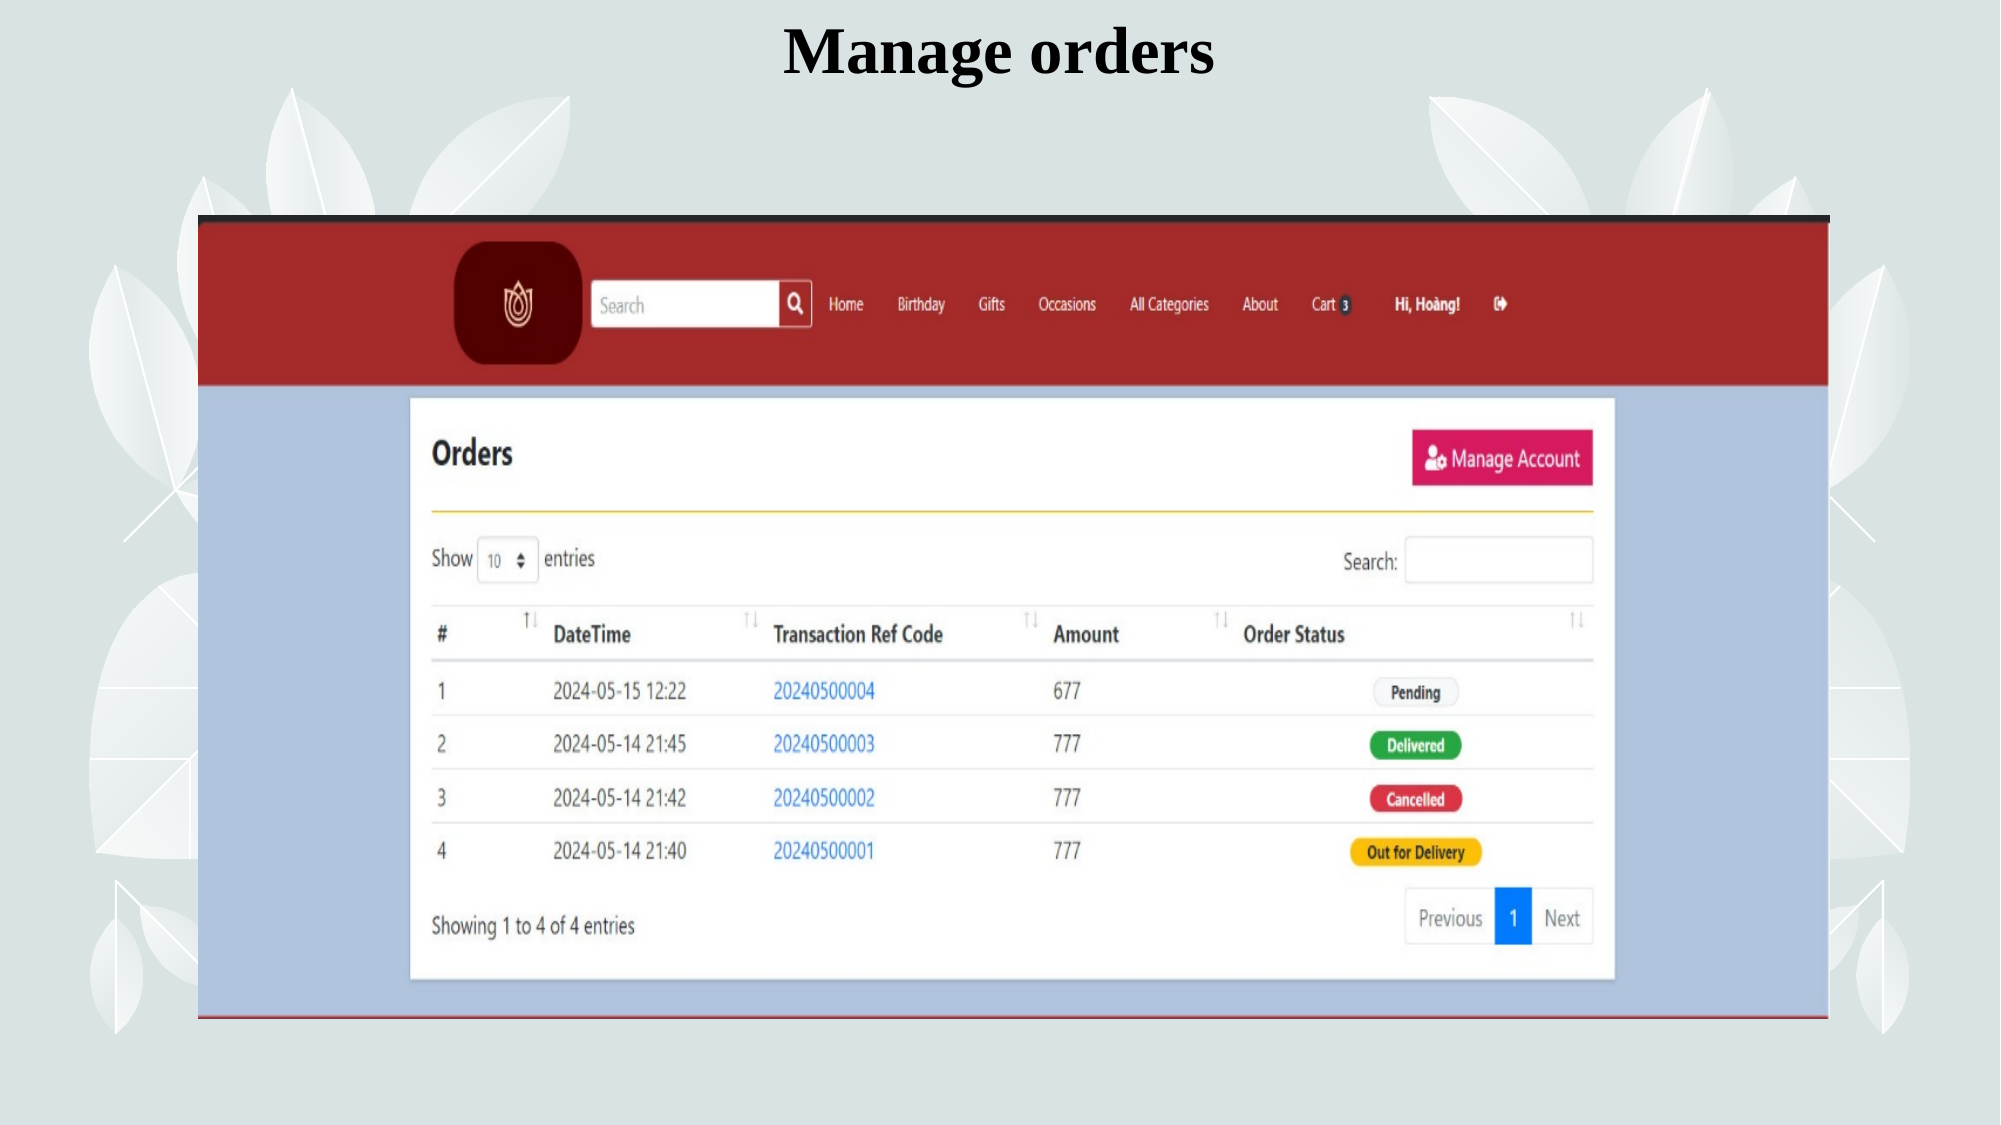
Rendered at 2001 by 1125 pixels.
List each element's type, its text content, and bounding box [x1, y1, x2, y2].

picture [198, 215, 1830, 1019]
text_box Manage orders [768, 0, 1232, 95]
